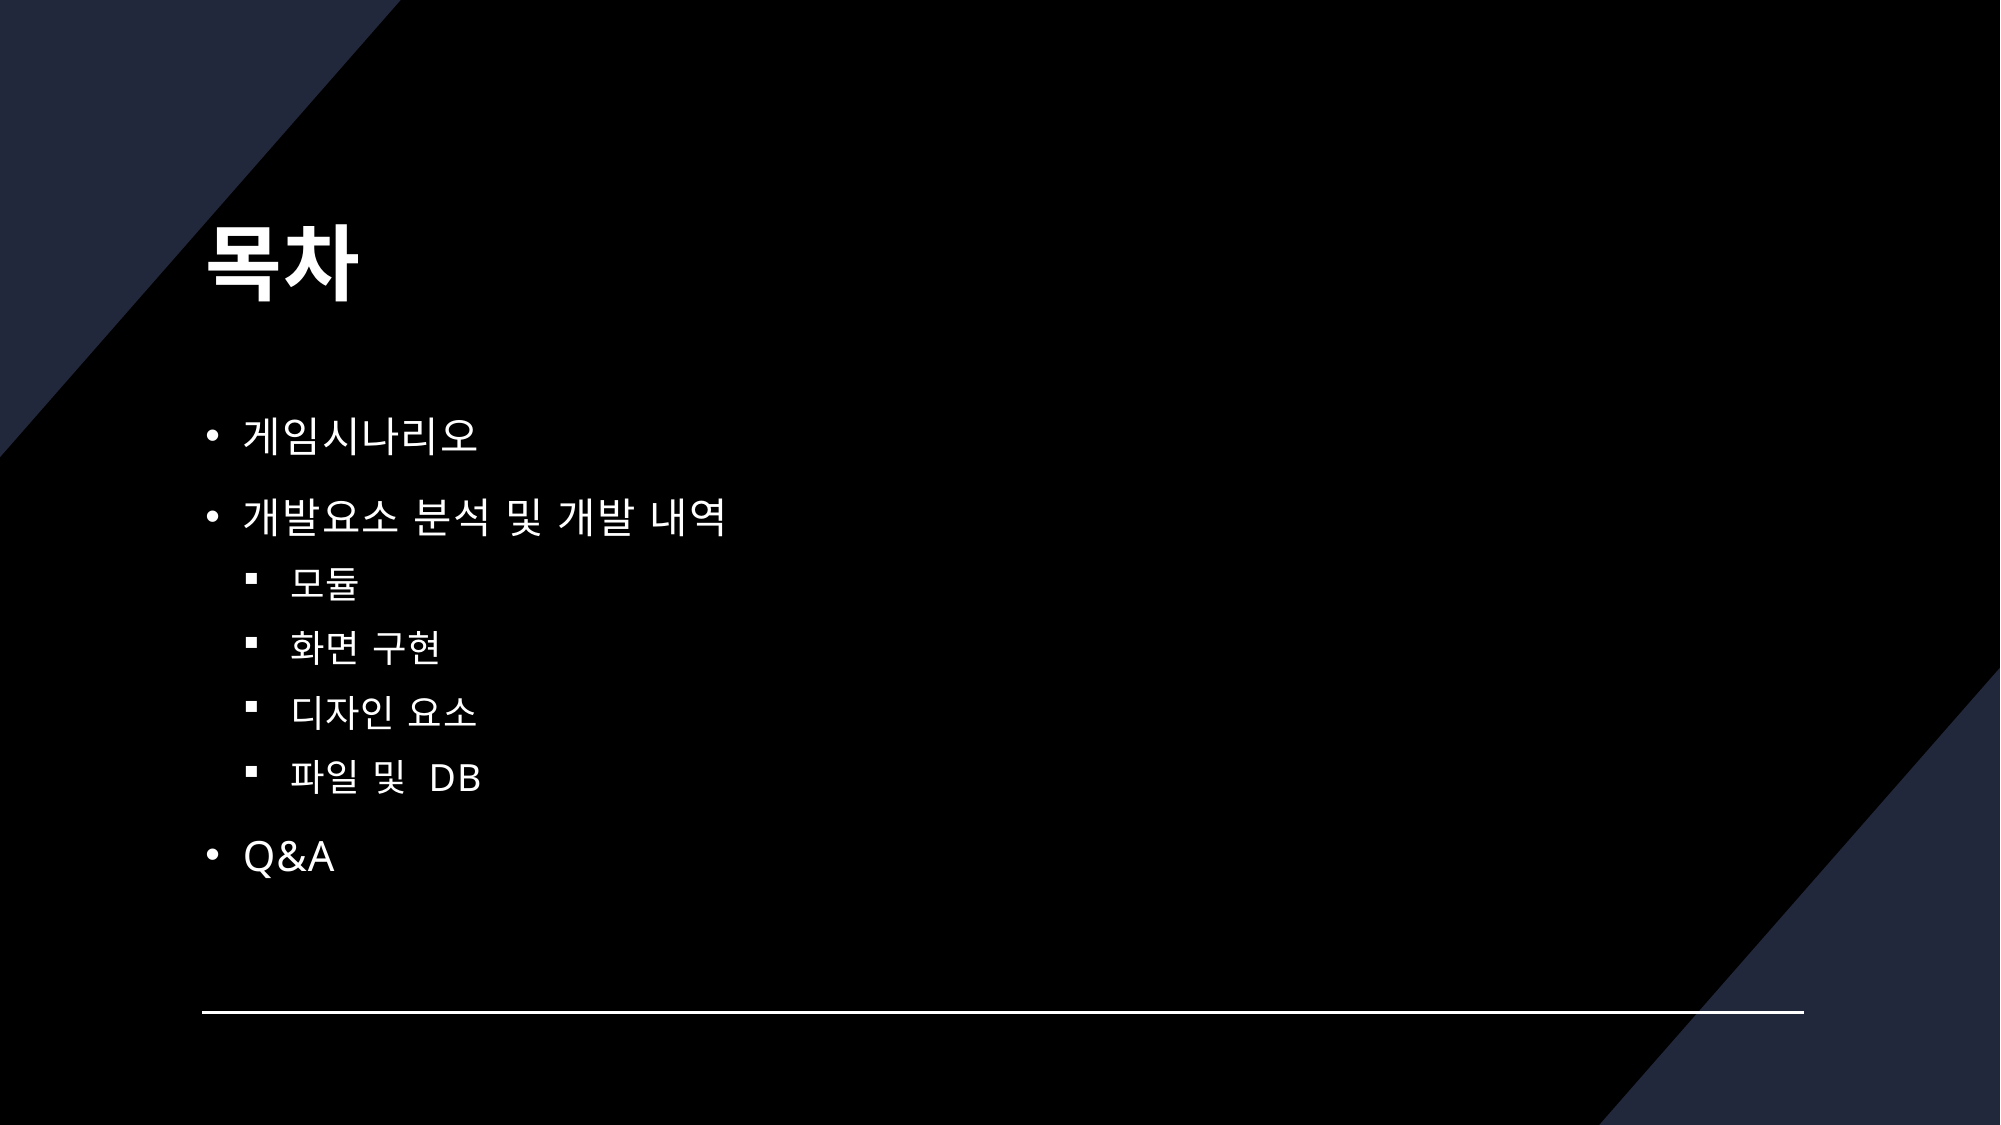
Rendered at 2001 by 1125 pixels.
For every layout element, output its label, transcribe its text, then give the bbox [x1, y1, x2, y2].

list 게임시나리오 개발요소 분석 및 개발 내역 모듈 화면 구현 디자인 요소 파일 및 DB Q&A [187, 382, 1813, 968]
title 목차 [187, 143, 1813, 367]
